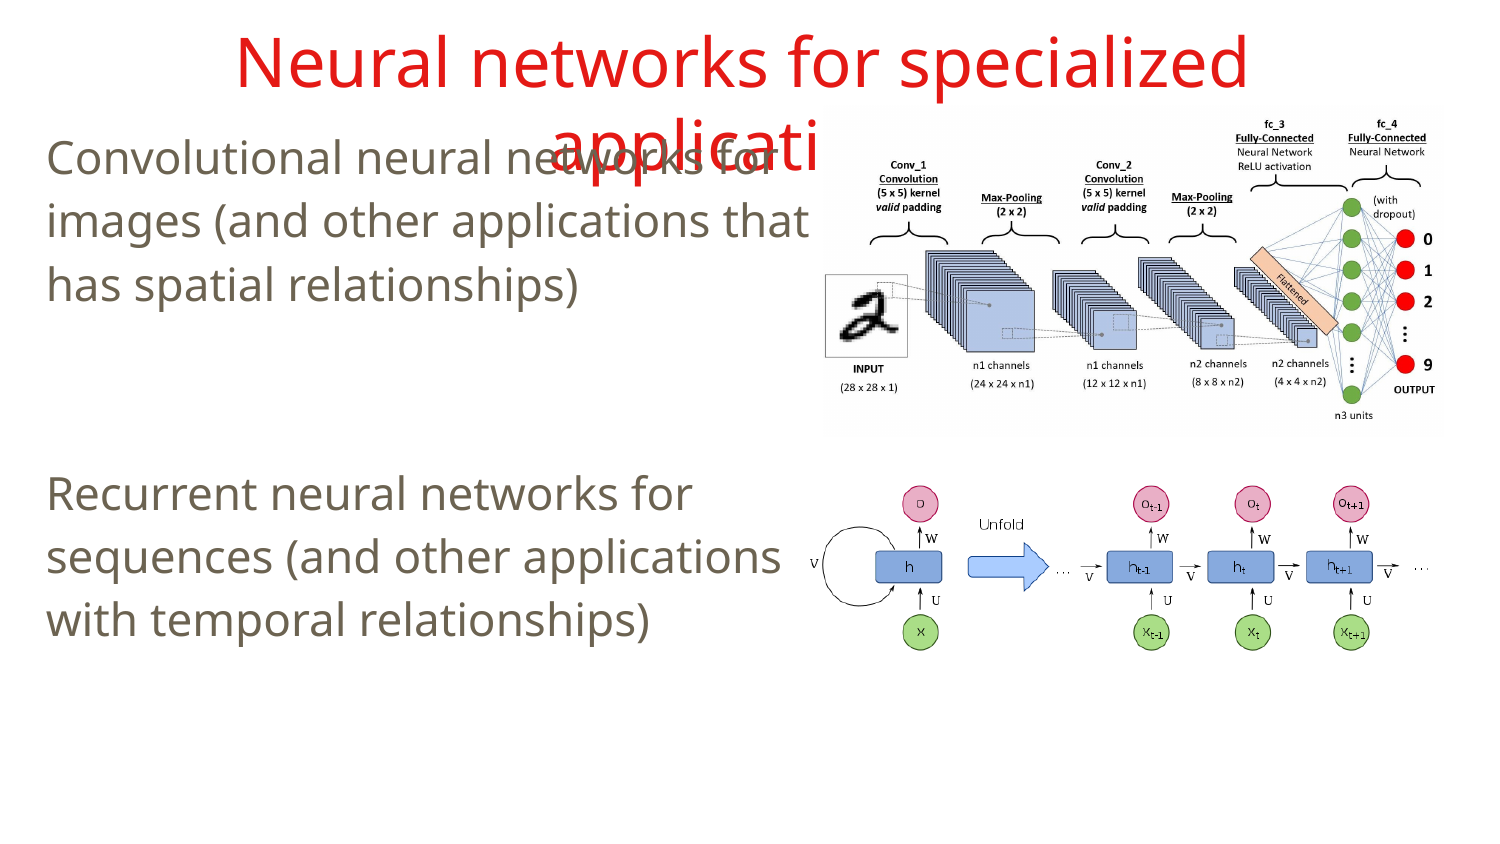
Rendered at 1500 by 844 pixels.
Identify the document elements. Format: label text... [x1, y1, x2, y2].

list Convolutional neural networks for images (and other applications that has spatial relationships) Recurrent neural networks for sequences (and other applications with temporal relationships) [30, 113, 830, 754]
title Neural networks for specialized applications [30, 11, 1456, 106]
picture [783, 456, 1484, 691]
picture [823, 104, 1444, 438]
